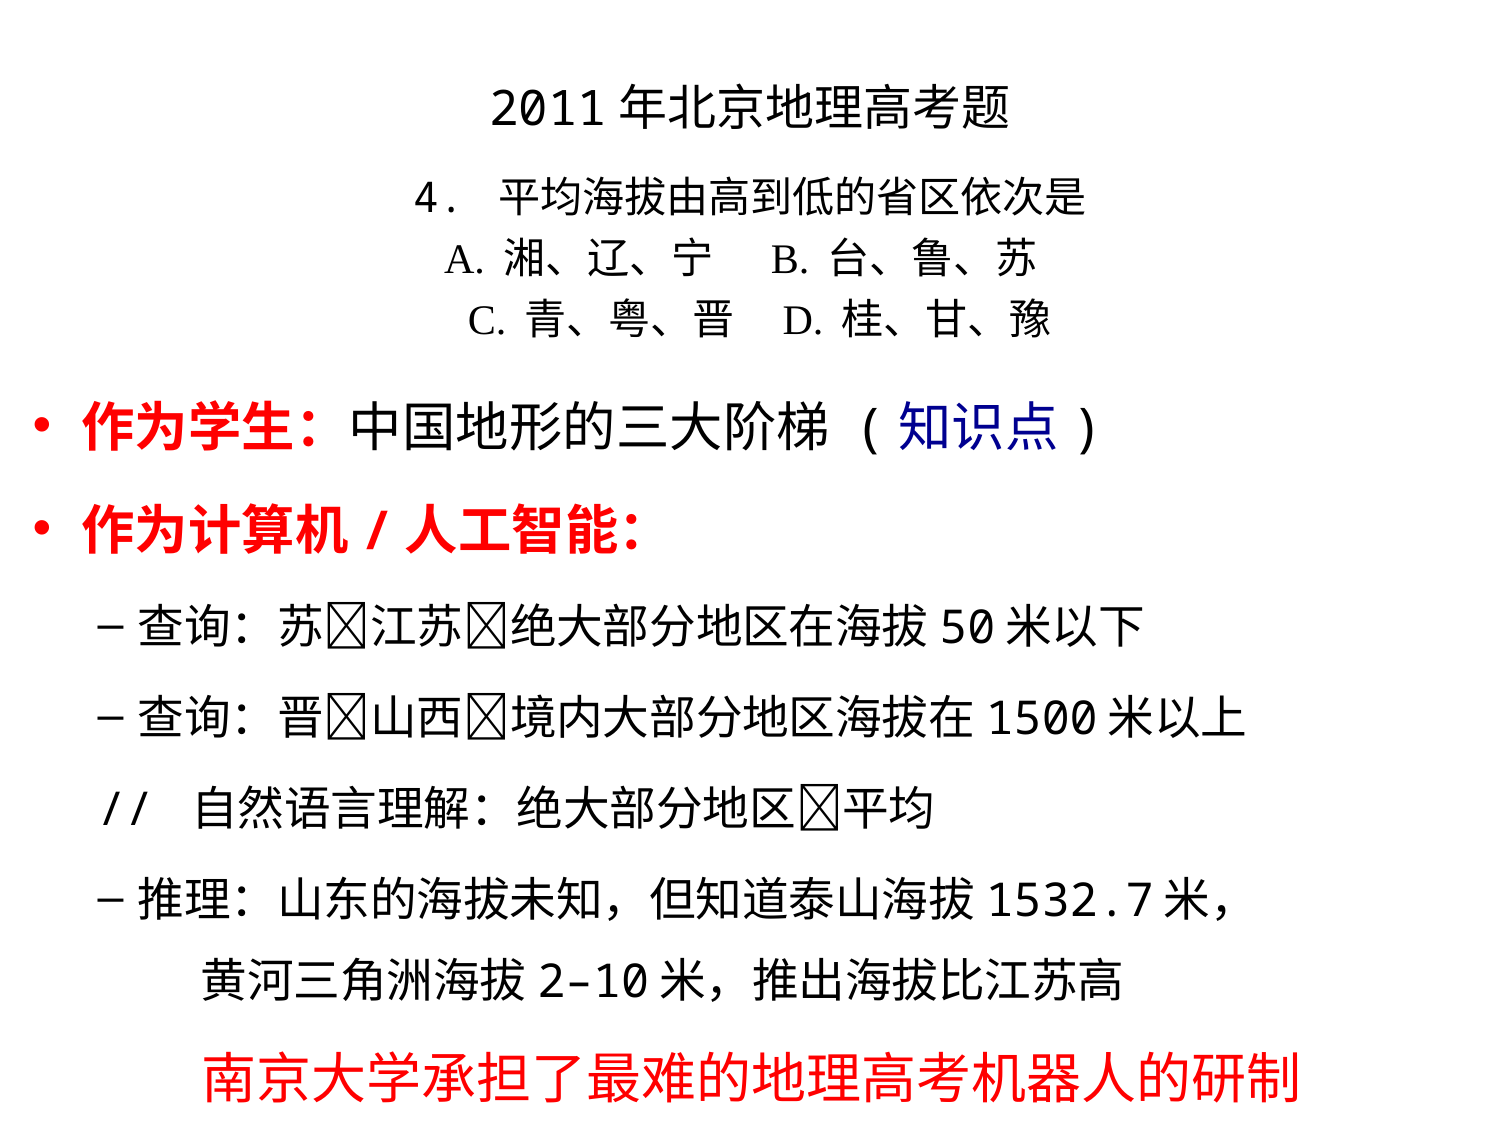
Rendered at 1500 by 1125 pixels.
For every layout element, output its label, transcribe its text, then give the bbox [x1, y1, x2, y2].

text_box 南京大学承担了最难的地理高考机器人的研制 [0, 987, 1500, 1125]
title 2011年北京地理高考题 4. 平均海拔由高到低的省区依次是 A. 湘、辽、宁 B. 台、鲁、苏 C. 青、粤、晋 D. 桂、甘、豫 [103, 59, 1397, 355]
list 作为学生：中国地形的三大阶梯 (知识点) 作为计算机/人工智能： 查询：苏江苏绝大部分地区在海拔50米以下 查询：晋山西境内大部分地区海拔在1500米以上 // 自然语言理解：绝大部分地区平均 推理：山东的海拔未知，但知道泰山海拔1532.7米， 黄河三角洲海拔2–10米，推出海拔比江苏高 [17, 361, 1483, 987]
